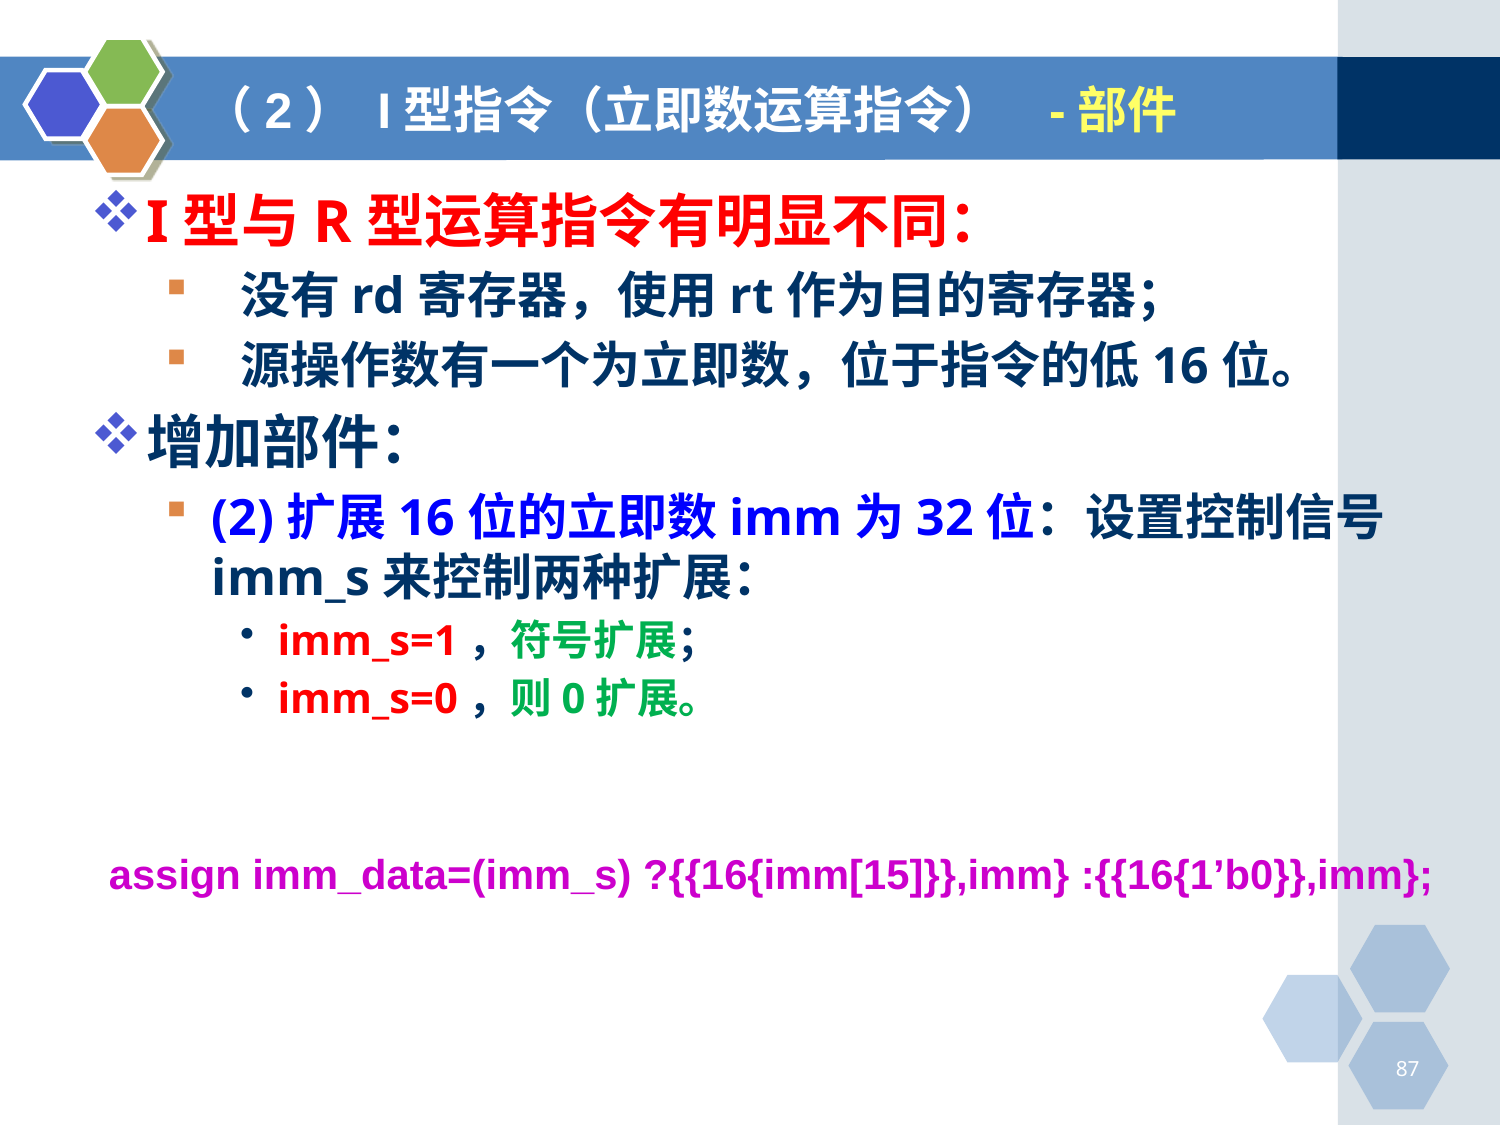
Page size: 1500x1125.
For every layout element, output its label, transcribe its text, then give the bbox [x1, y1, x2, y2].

list I型与R型运算指令有明显不同： 没有rd寄存器，使用rt作为目的寄存器； 源操作数有一个为立即数，位于指令的低16位。 增加部件： (2)扩展16位的立即数imm为32位：设置控制信号imm_s来控制两种扩展： imm_s=1，符号扩展； imm_s=0，则0扩展。 assign imm_data=(imm_s) ?{{16{imm[15]}},imm} :{{16{1’b0}},imm}; [75, 176, 1459, 1038]
slide_number 87 [1359, 1047, 1435, 1086]
title （2） I型指令（立即数运算指令） -部件 [187, 62, 1288, 155]
